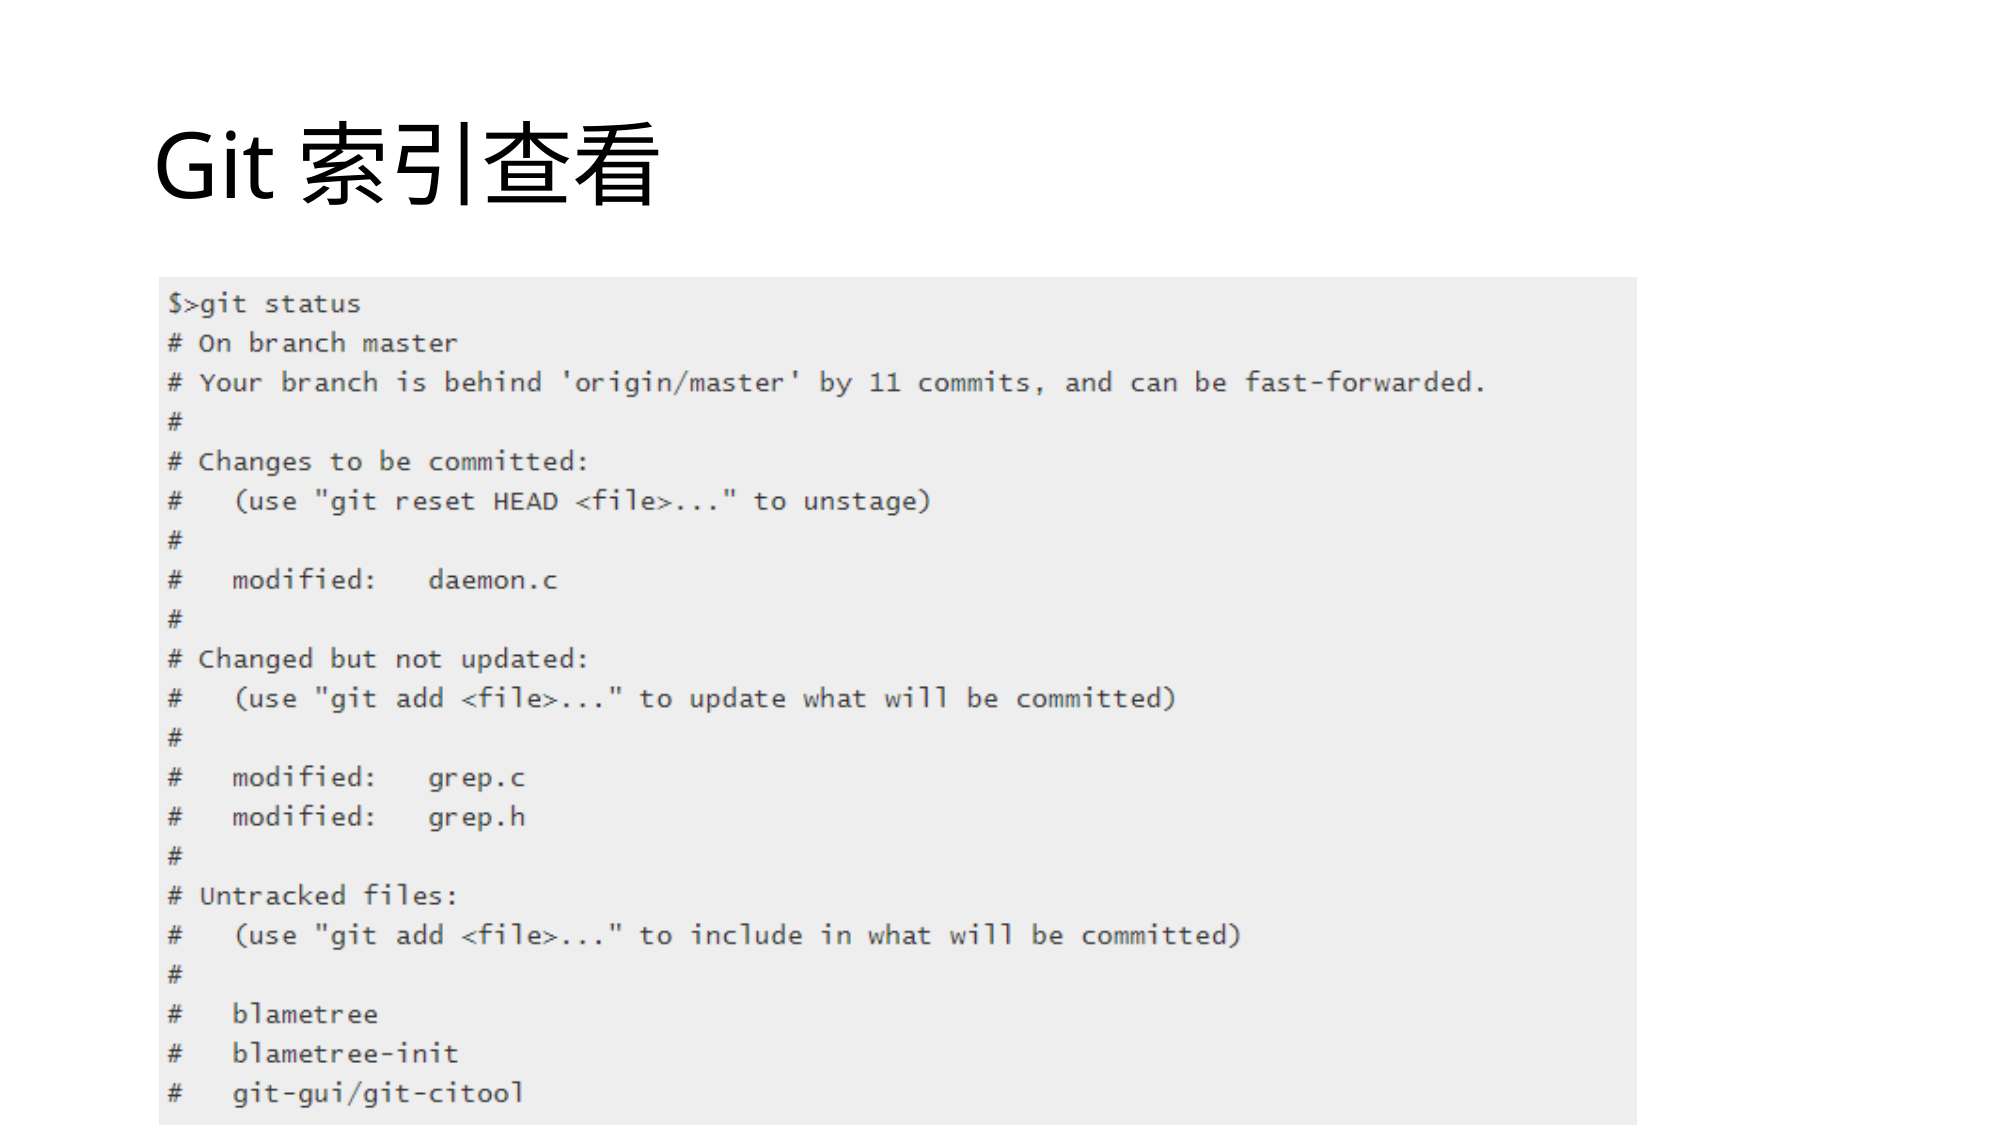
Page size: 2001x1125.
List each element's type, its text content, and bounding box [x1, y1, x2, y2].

title Git索引查看 [137, 59, 1863, 278]
picture [159, 277, 1637, 1125]
